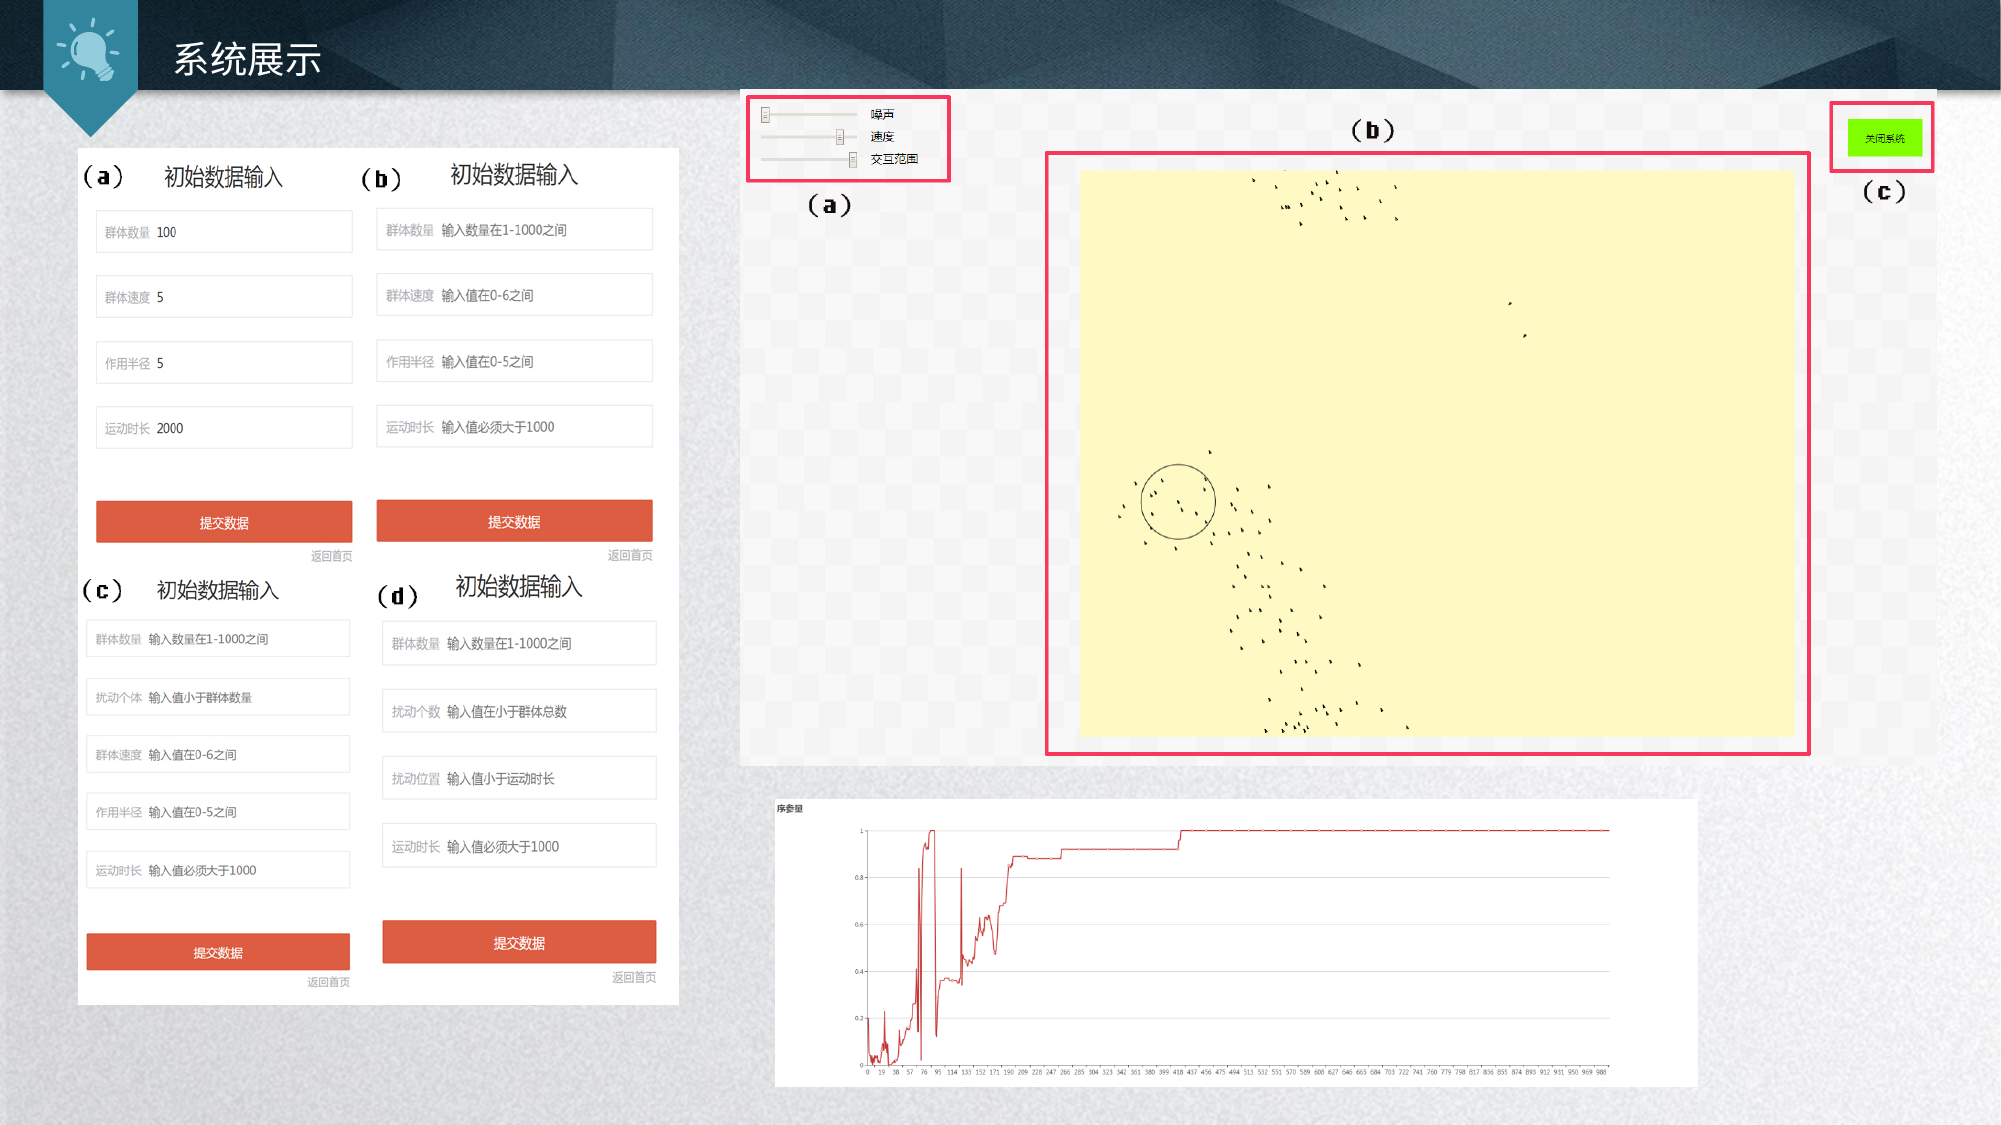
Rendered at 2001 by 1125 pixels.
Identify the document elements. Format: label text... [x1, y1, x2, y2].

text_box [0, 0, 41, 92]
picture [0, 89, 2001, 1125]
text_box [140, 0, 2001, 92]
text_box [43, 0, 139, 138]
text_box 系统展示 [161, 30, 469, 88]
